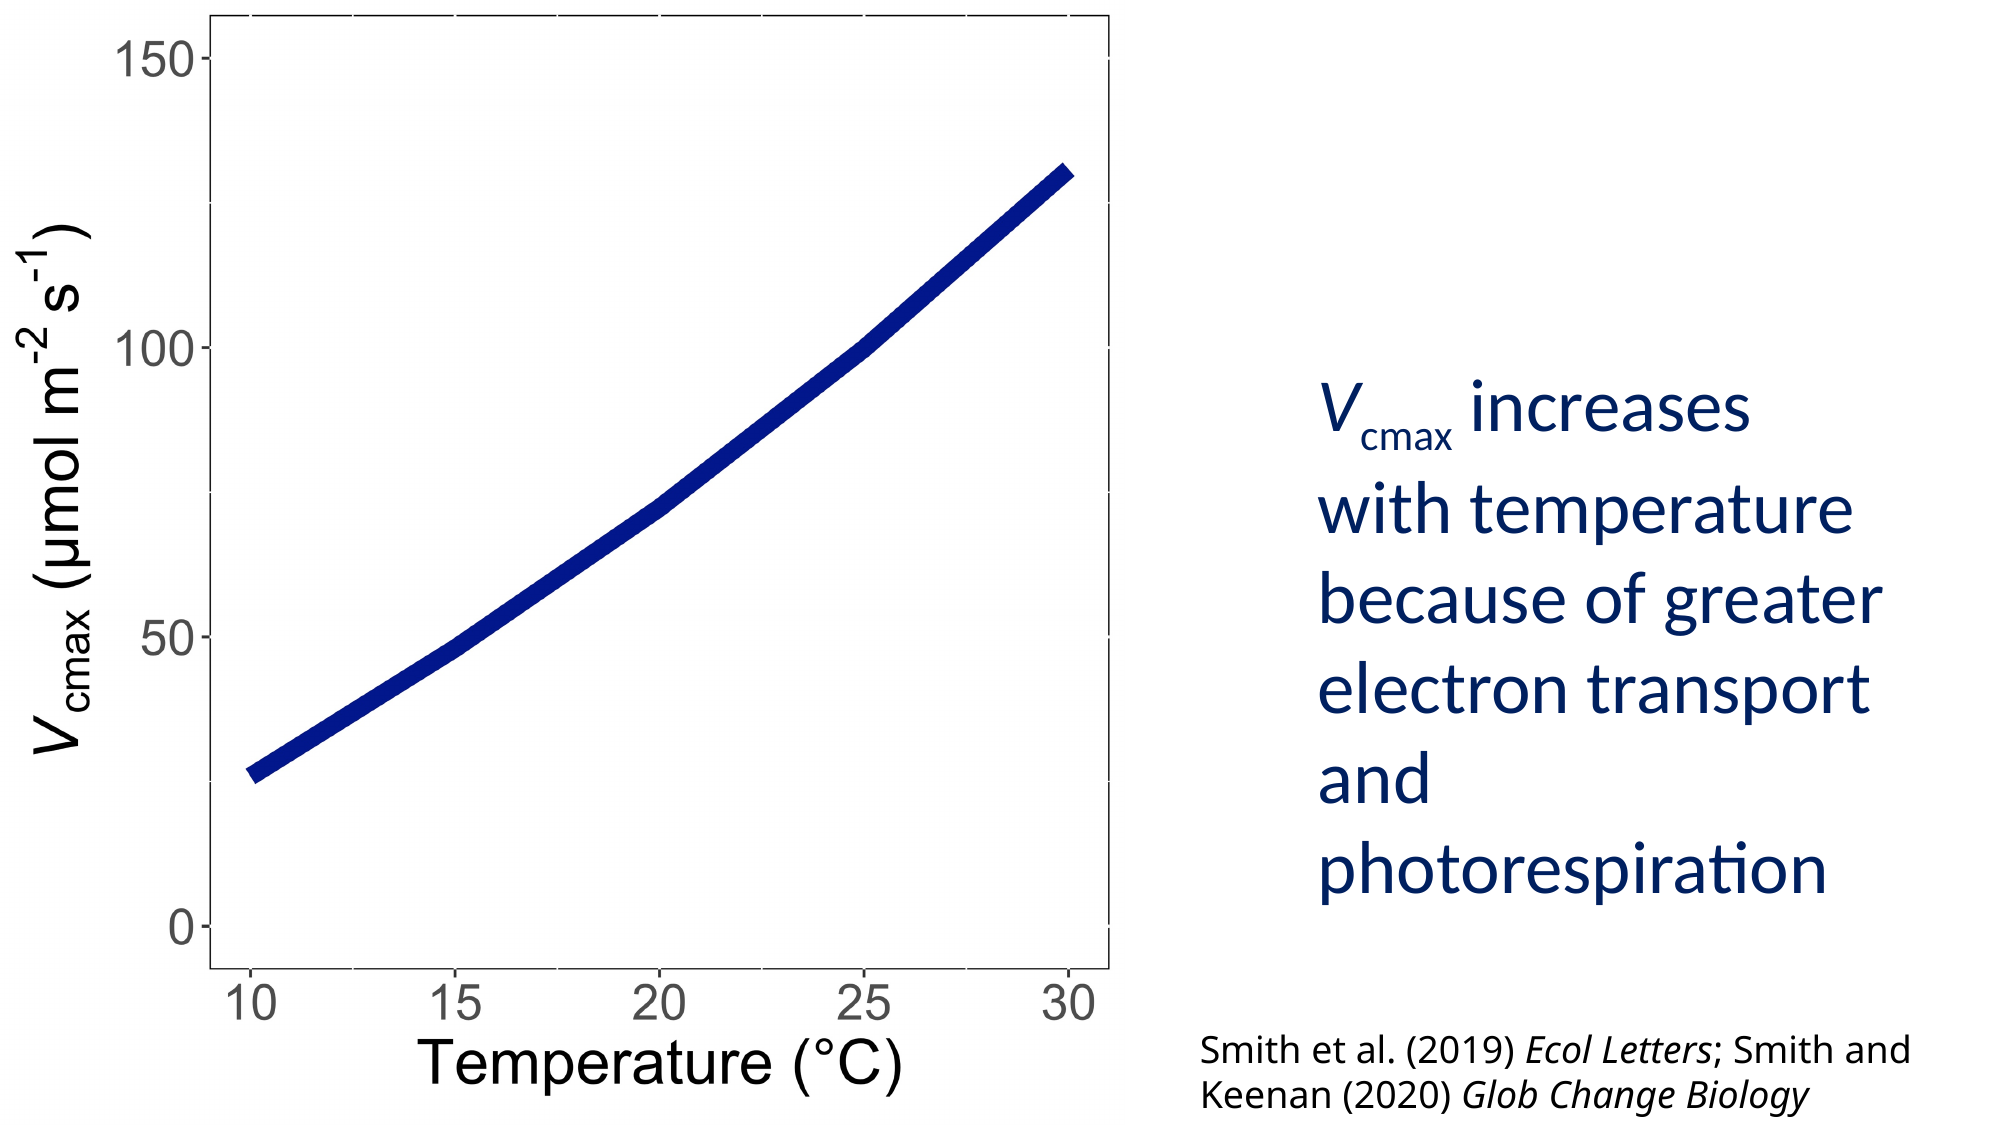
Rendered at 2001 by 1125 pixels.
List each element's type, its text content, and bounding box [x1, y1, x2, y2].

text_box Vcmax increases with temperature because of greater electron transport and photorespiration [1302, 349, 1919, 917]
text_box Smith et al. (2019) Ecol Letters; Smith and Keenan (2020) Glob Change Biology [1185, 1018, 2000, 1124]
picture [0, 0, 1126, 1125]
